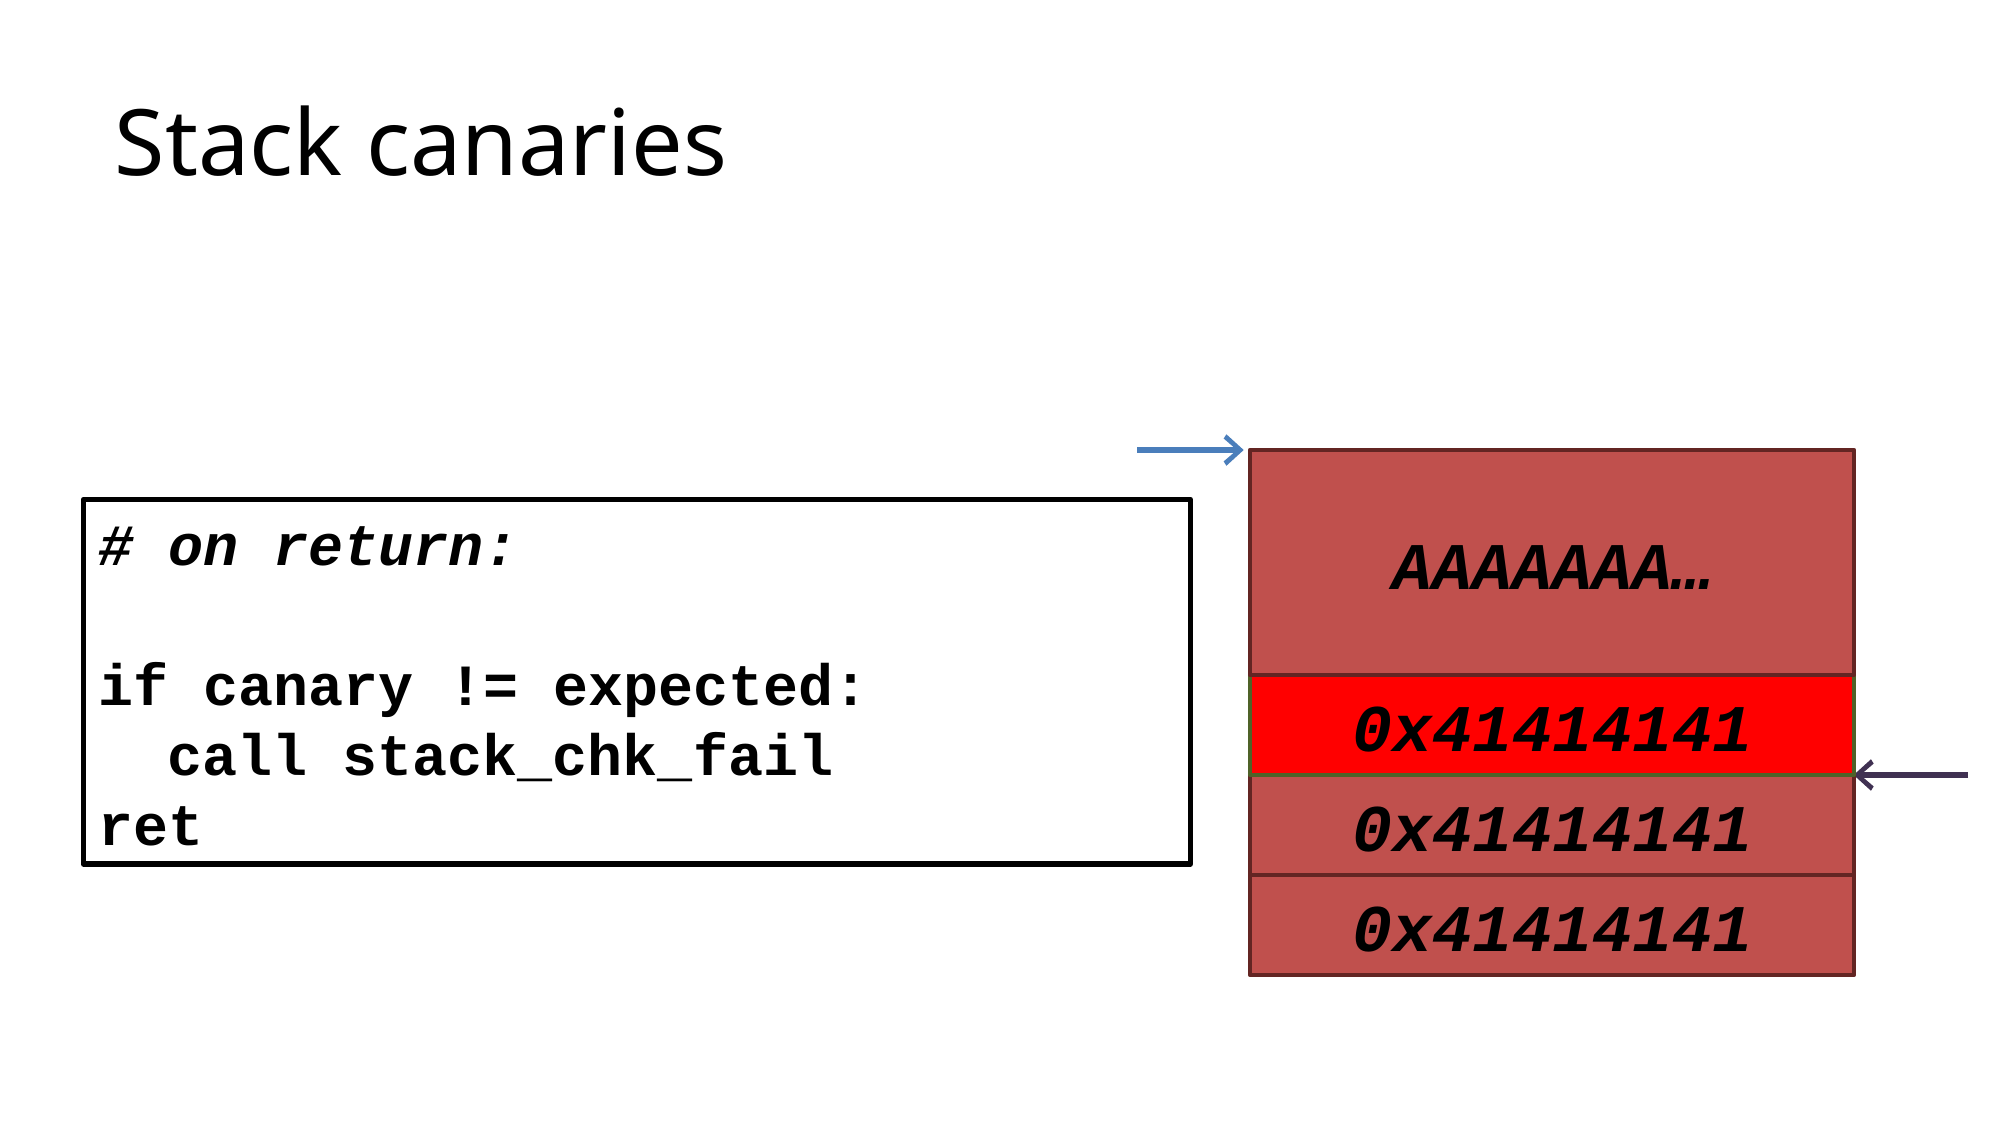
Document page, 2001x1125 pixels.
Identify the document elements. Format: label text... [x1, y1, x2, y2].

text_box AAAAAAA… [1248, 448, 1856, 677]
text_box 0x41414141 [1248, 677, 1856, 777]
title Stack canaries [99, 45, 1900, 233]
text_box # on return: if canary != expected: call stack_chk_fail ret [83, 499, 1191, 865]
text_box 0x41414141 [1248, 777, 1856, 877]
text_box 0x41414141 [1248, 877, 1856, 977]
